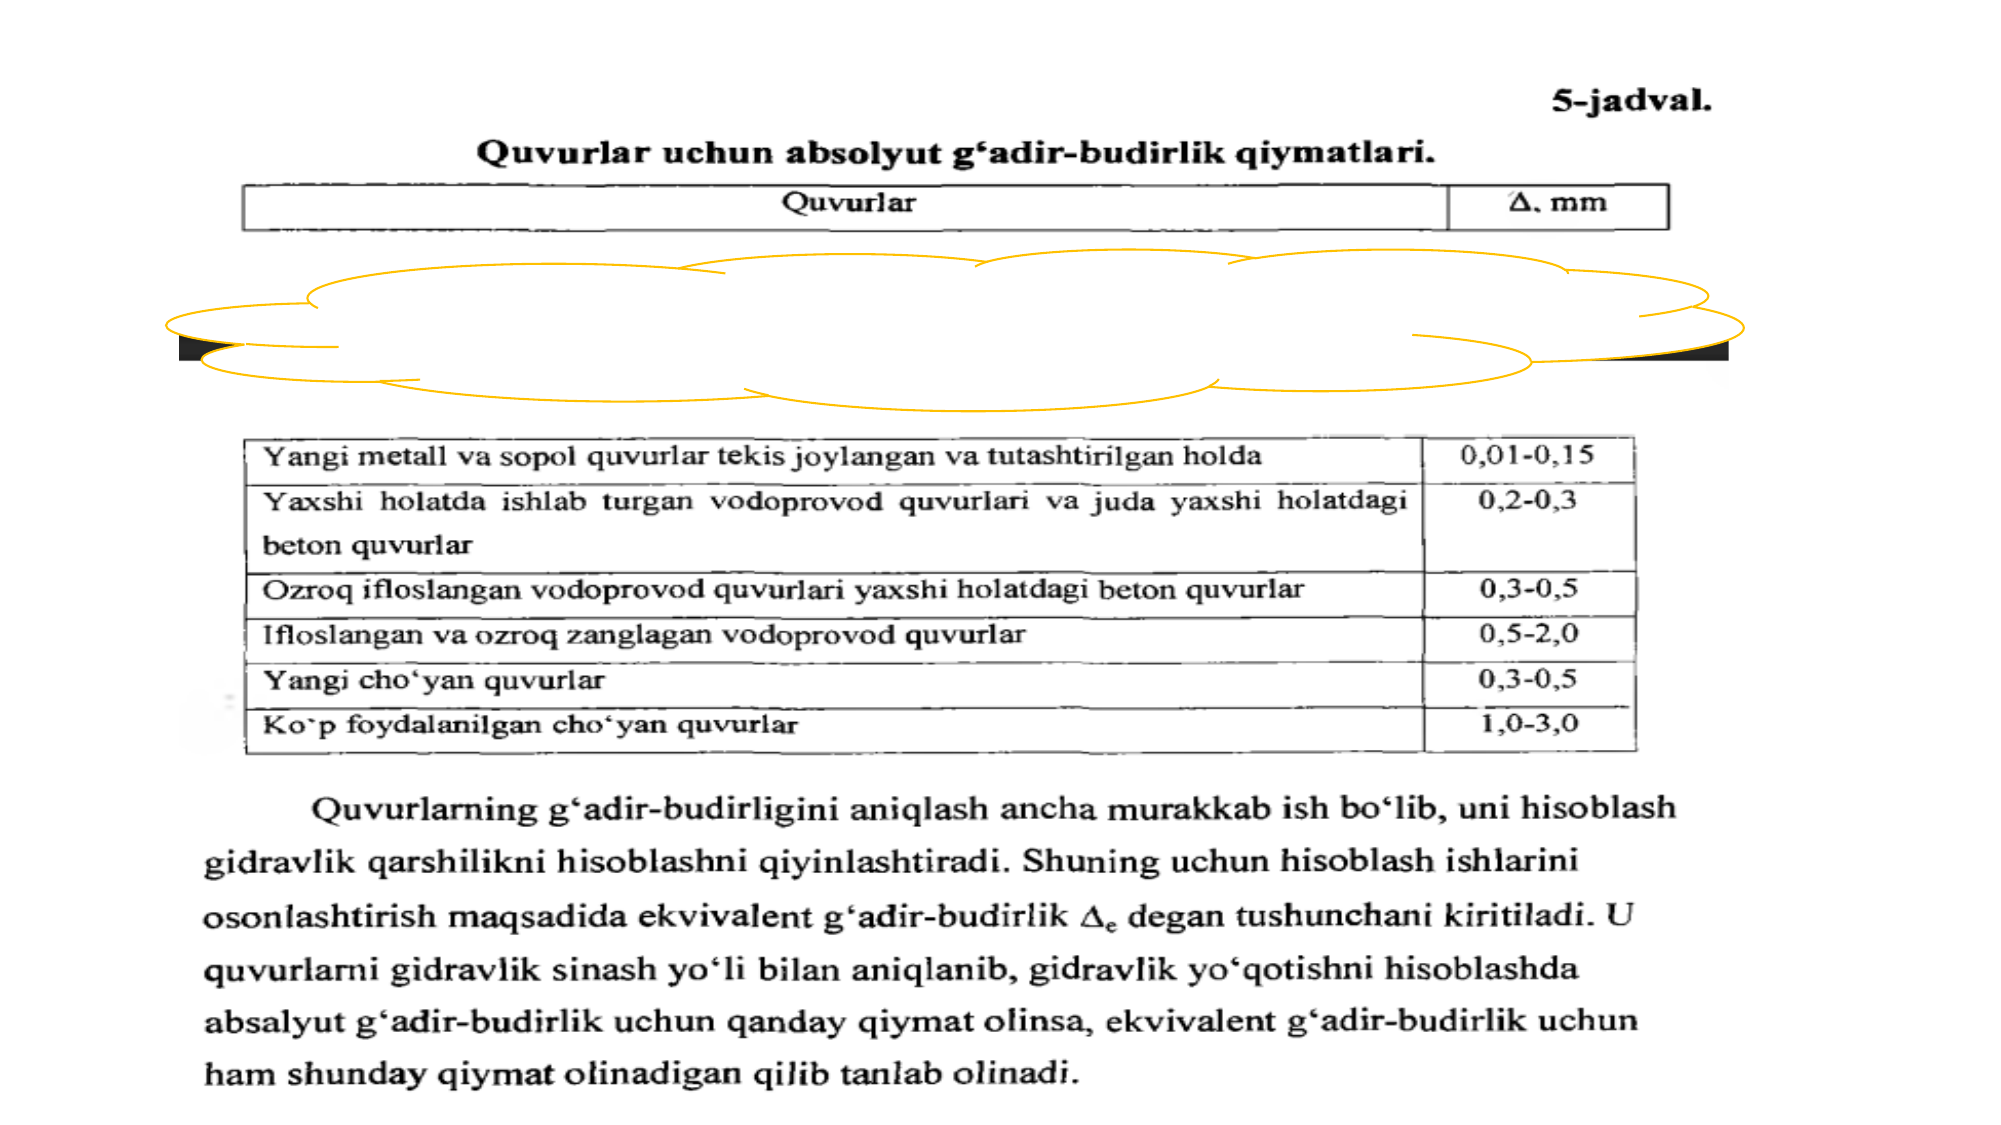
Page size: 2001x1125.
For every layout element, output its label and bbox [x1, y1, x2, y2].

picture [179, 66, 1729, 1101]
text_box [164, 315, 179, 336]
text_box [1729, 315, 1745, 341]
